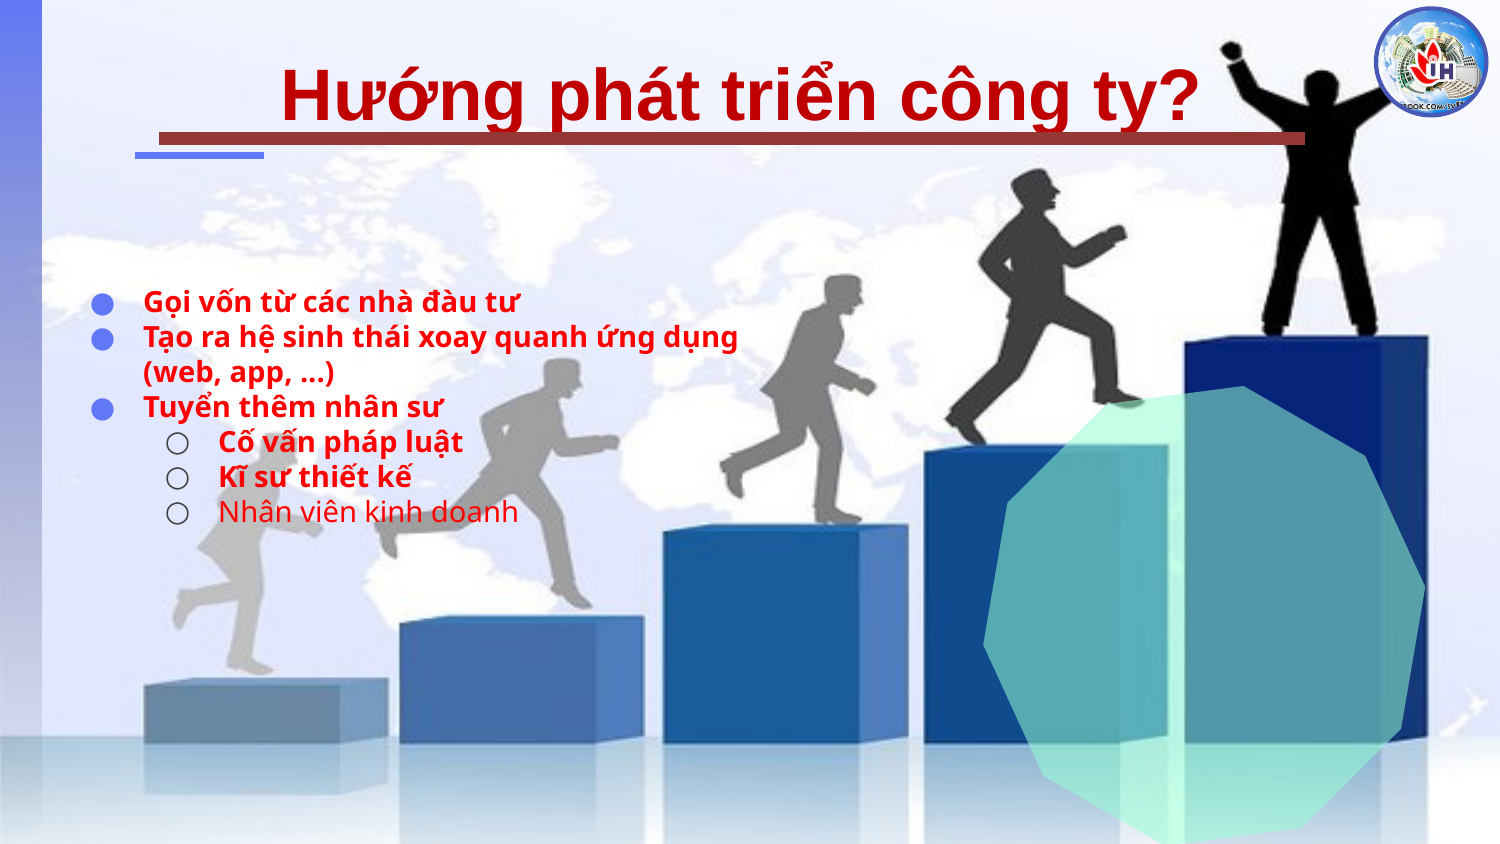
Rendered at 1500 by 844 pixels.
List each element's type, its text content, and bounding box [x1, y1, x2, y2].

text_box [1373, 6, 1489, 118]
picture [0, 0, 1500, 844]
list Gọi vốn từ các nhà đàu tư Tạo ra hệ sinh thái xoay quanh ứng dụng (web, app, ...) Tuyển thêm nhân sư Cố vấn pháp luật Kĩ sư thiết kế Nhân viên kinh doanh [53, 268, 793, 601]
title Hướng phát triển công ty? [265, 32, 1365, 126]
